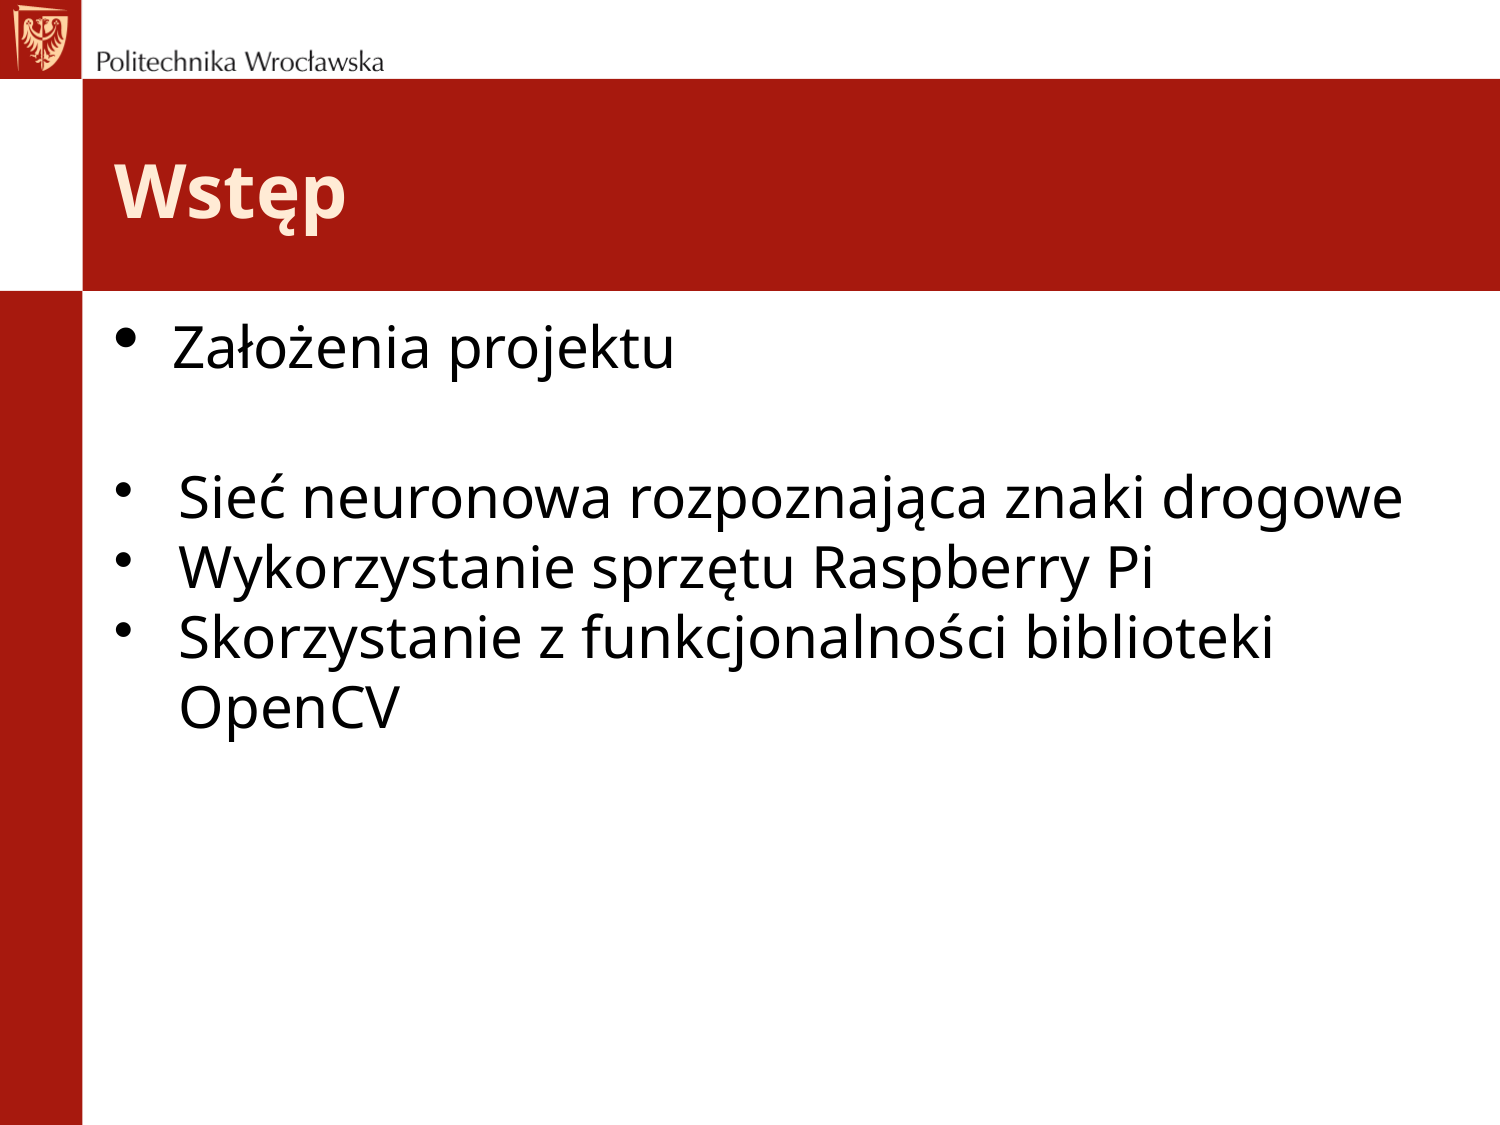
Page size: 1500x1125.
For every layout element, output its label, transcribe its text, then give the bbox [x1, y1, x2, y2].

text_box Wstęp [100, 103, 1483, 274]
picture [0, 0, 384, 79]
text_box Założenia projektu Sieć neuronowa rozpoznająca znaki drogowe Wykorzystanie sprzętu Raspberry Pi Skorzystanie z funkcjonalności biblioteki OpenCV [101, 302, 1471, 1087]
